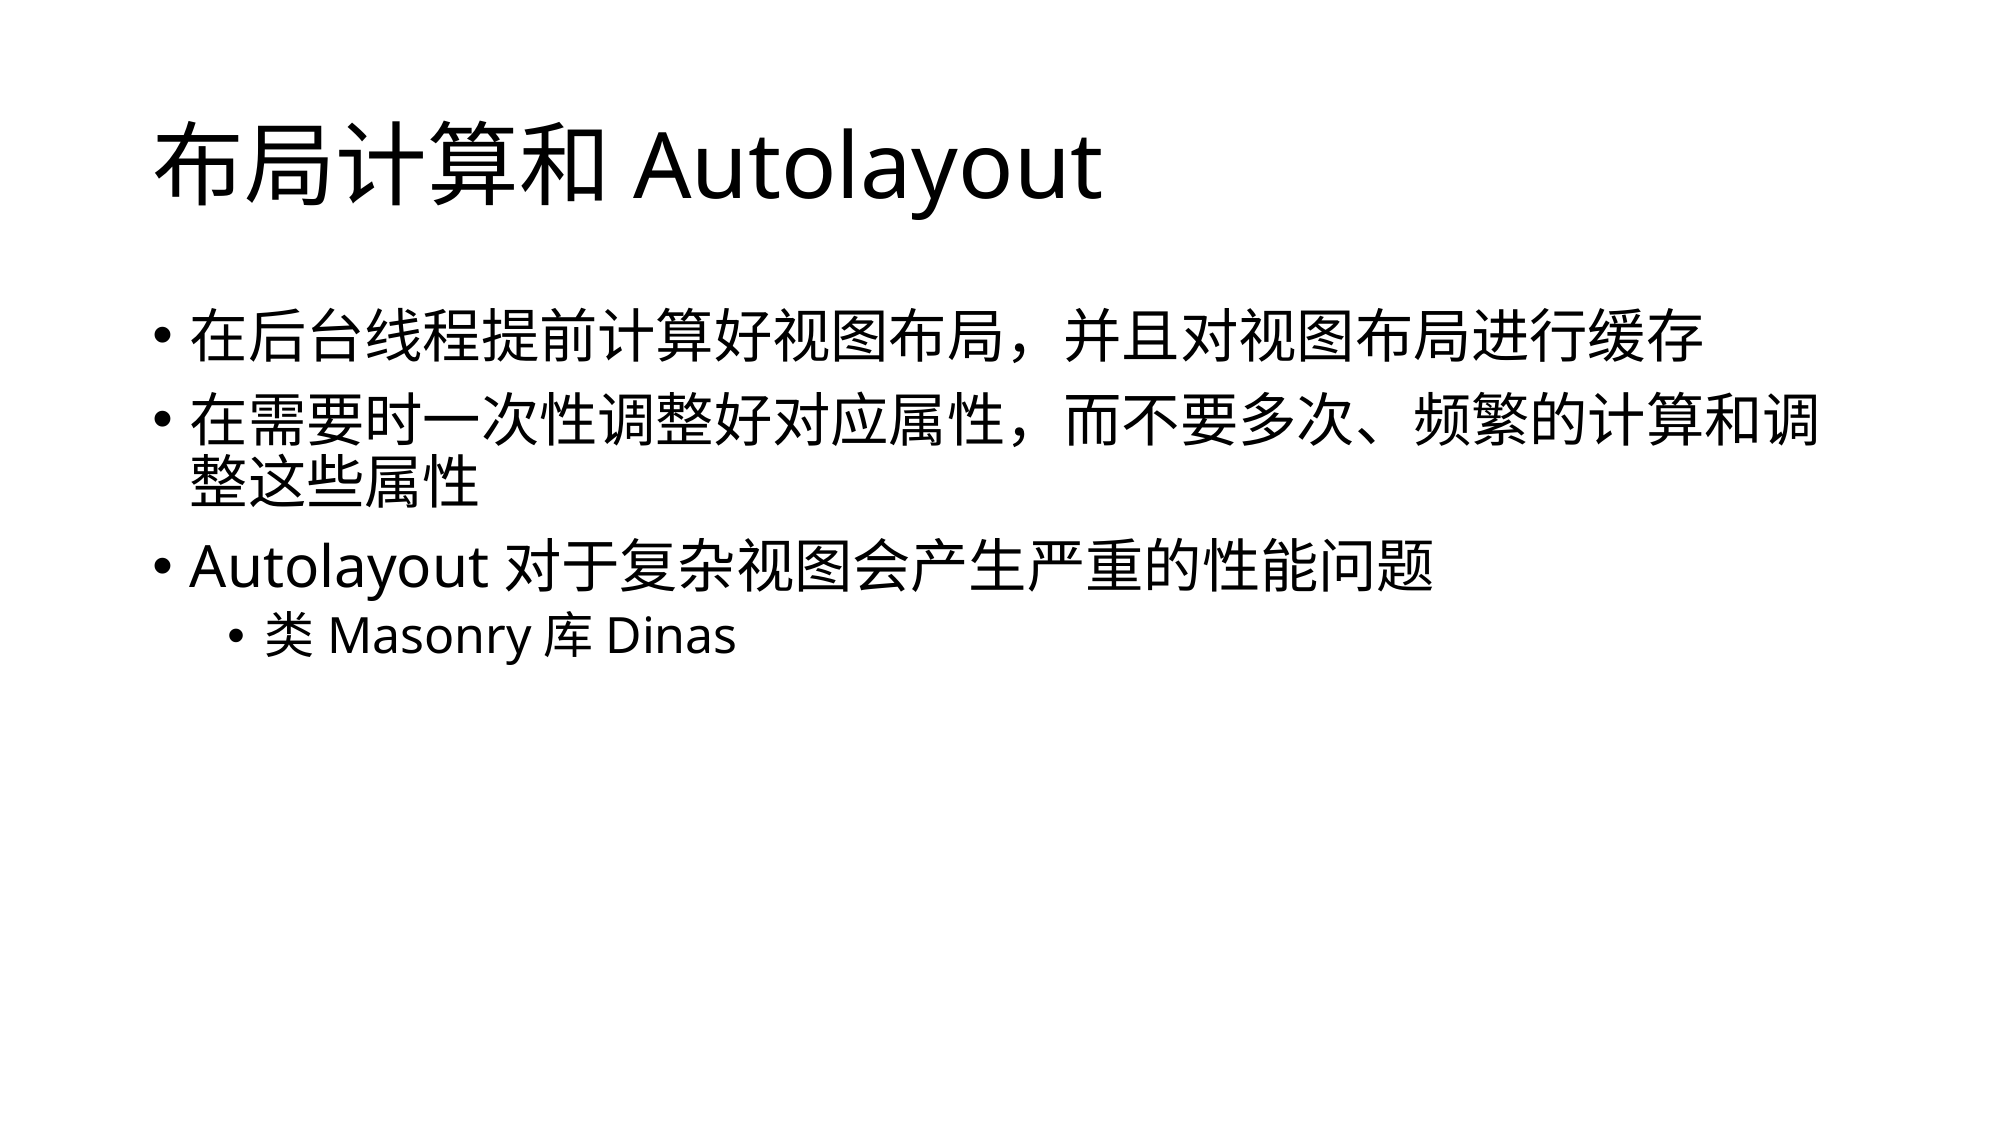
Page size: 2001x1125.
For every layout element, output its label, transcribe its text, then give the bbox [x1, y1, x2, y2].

title 布局计算和Autolayout [137, 59, 1863, 278]
list 在后台线程提前计算好视图布局，并且对视图布局进行缓存 在需要时一次性调整好对应属性，而不要多次、频繁的计算和调整这些属性 Autolayout对于复杂视图会产生严重的性能问题 类Masonry库Dinas [137, 299, 1863, 1014]
